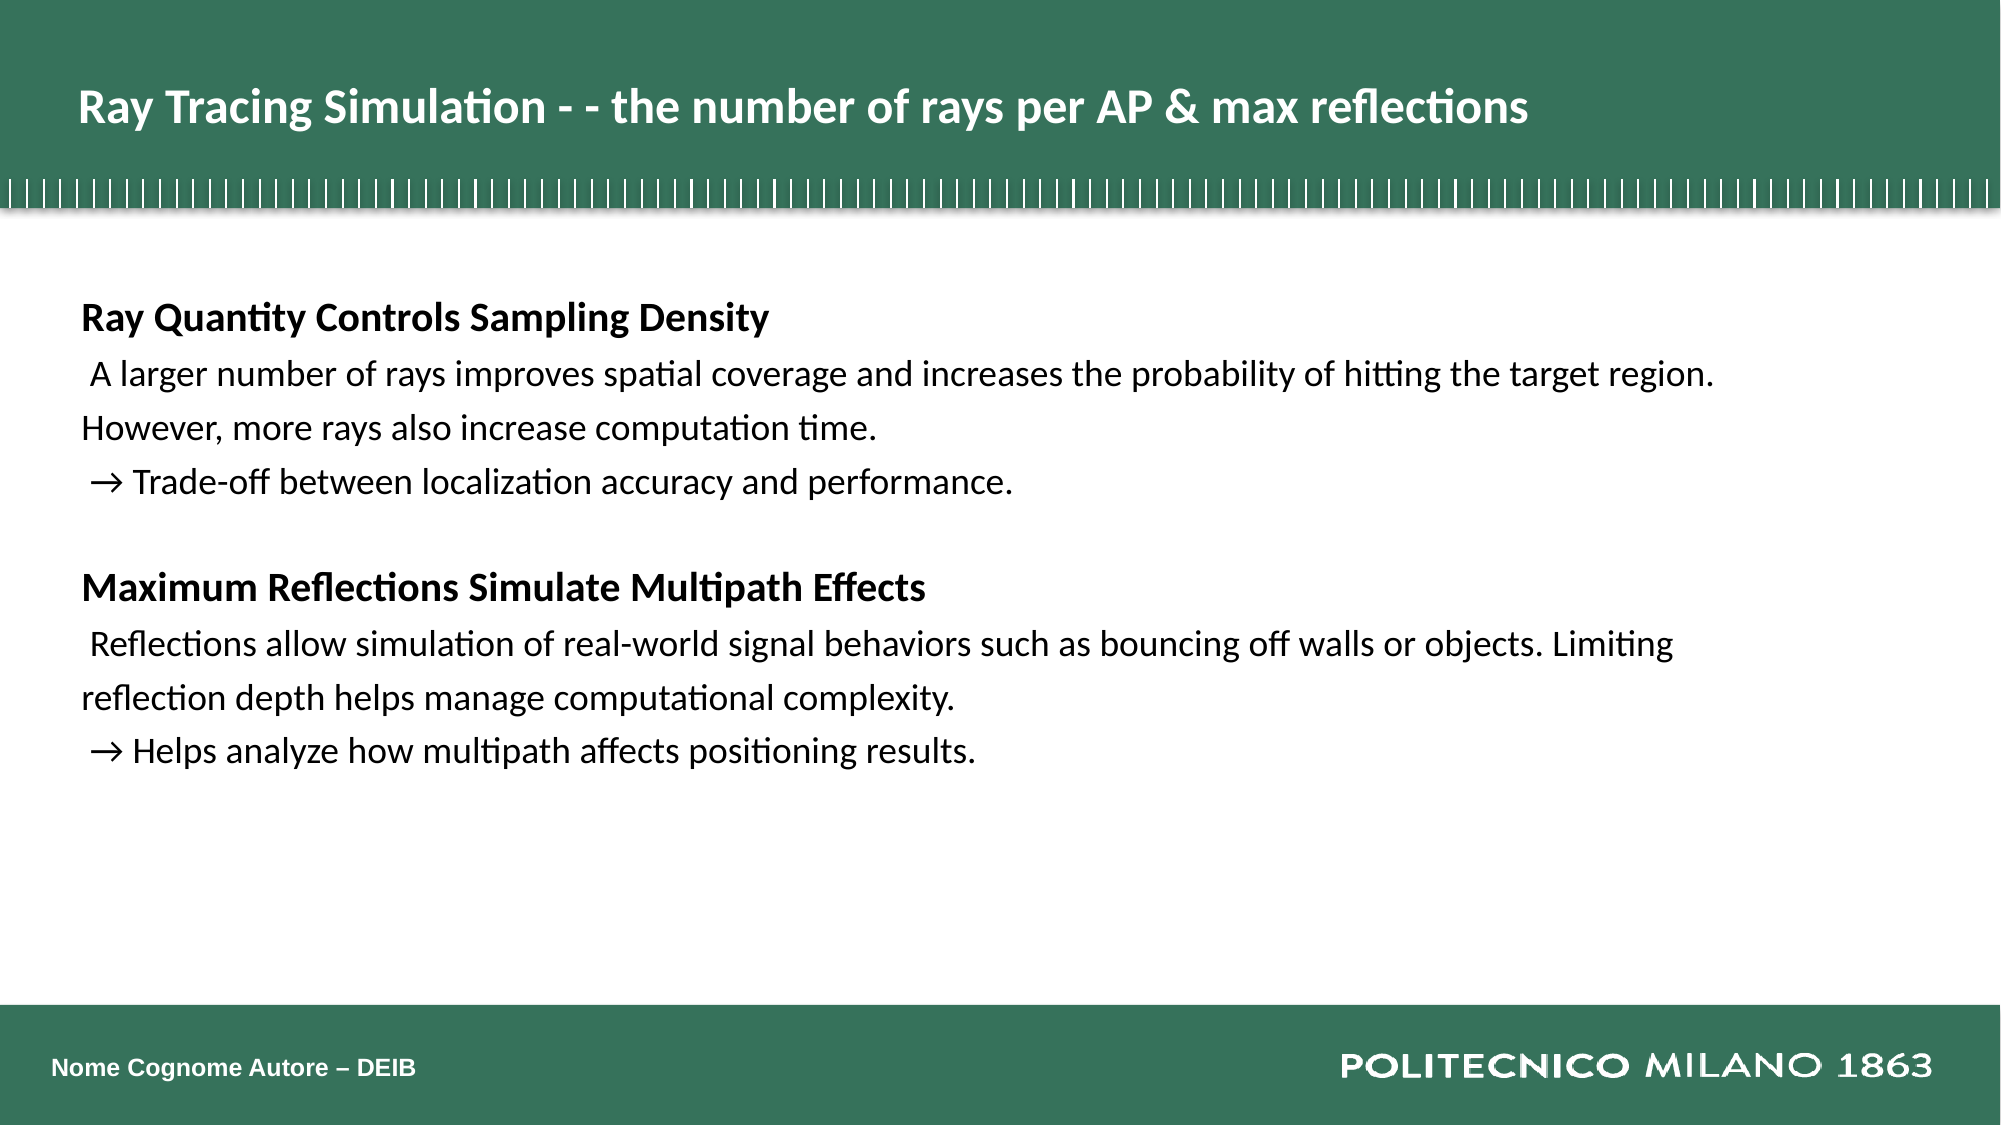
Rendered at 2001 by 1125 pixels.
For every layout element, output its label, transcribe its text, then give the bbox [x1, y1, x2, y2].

picture [1333, 1041, 1942, 1089]
text_box Ray Quantity Controls Sampling Density A larger number of rays improves spatial coverage and increases the probability of hitting the target region. However, more rays also increase computation time. → Trade-off between localization accuracy and performance. Maximum Reflections Simulate Multipath Effects Reflections allow simulation of real-world signal behaviors such as bouncing off walls or objects. Limiting reflection depth helps manage computational complexity. → Helps analyze how multipath affects positioning results. [66, 272, 1798, 779]
title Ray Tracing Simulation - - the number of rays per AP & max reflections [63, 66, 1940, 205]
